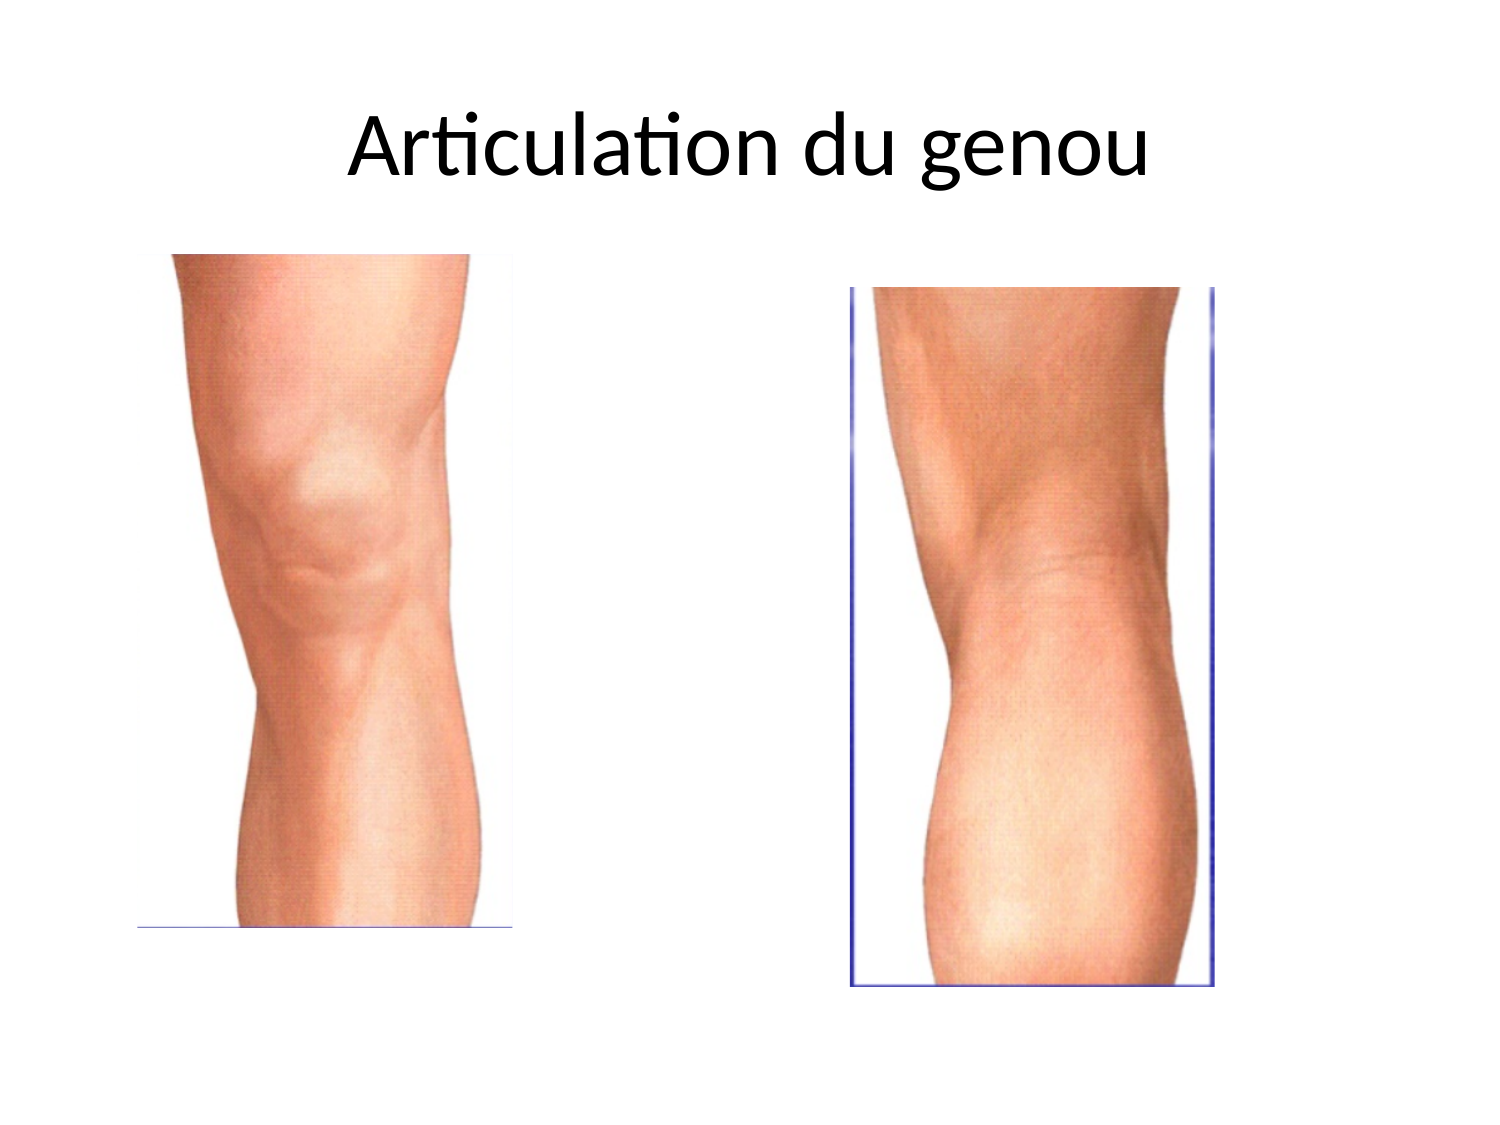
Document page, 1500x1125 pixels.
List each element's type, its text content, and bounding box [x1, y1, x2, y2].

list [137, 249, 513, 928]
title Articulation du genou [75, 45, 1425, 233]
picture [849, 287, 1215, 988]
